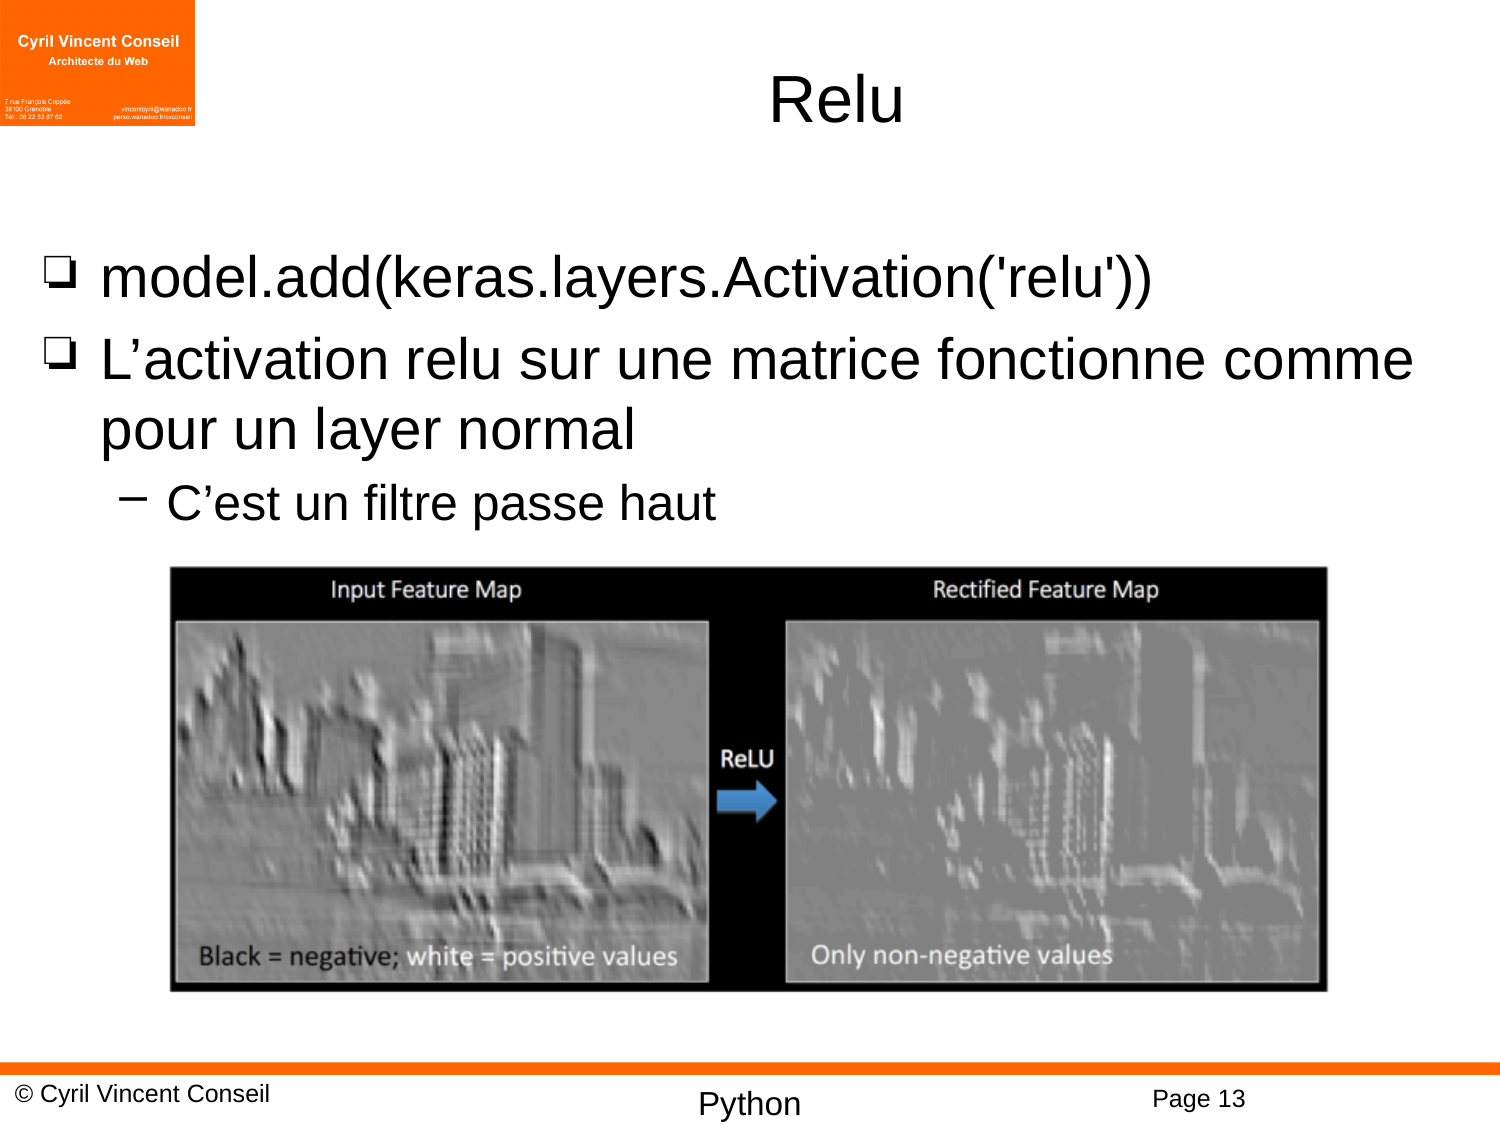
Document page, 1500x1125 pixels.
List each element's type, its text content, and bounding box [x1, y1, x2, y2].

list model.add(keras.layers.Activation('relu')) L’activation relu sur une matrice fonctionne comme pour un layer normal C’est un filtre passe haut [29, 231, 1468, 1059]
picture [0, 0, 195, 126]
title Relu [194, 2, 1480, 190]
picture [163, 562, 1334, 1001]
